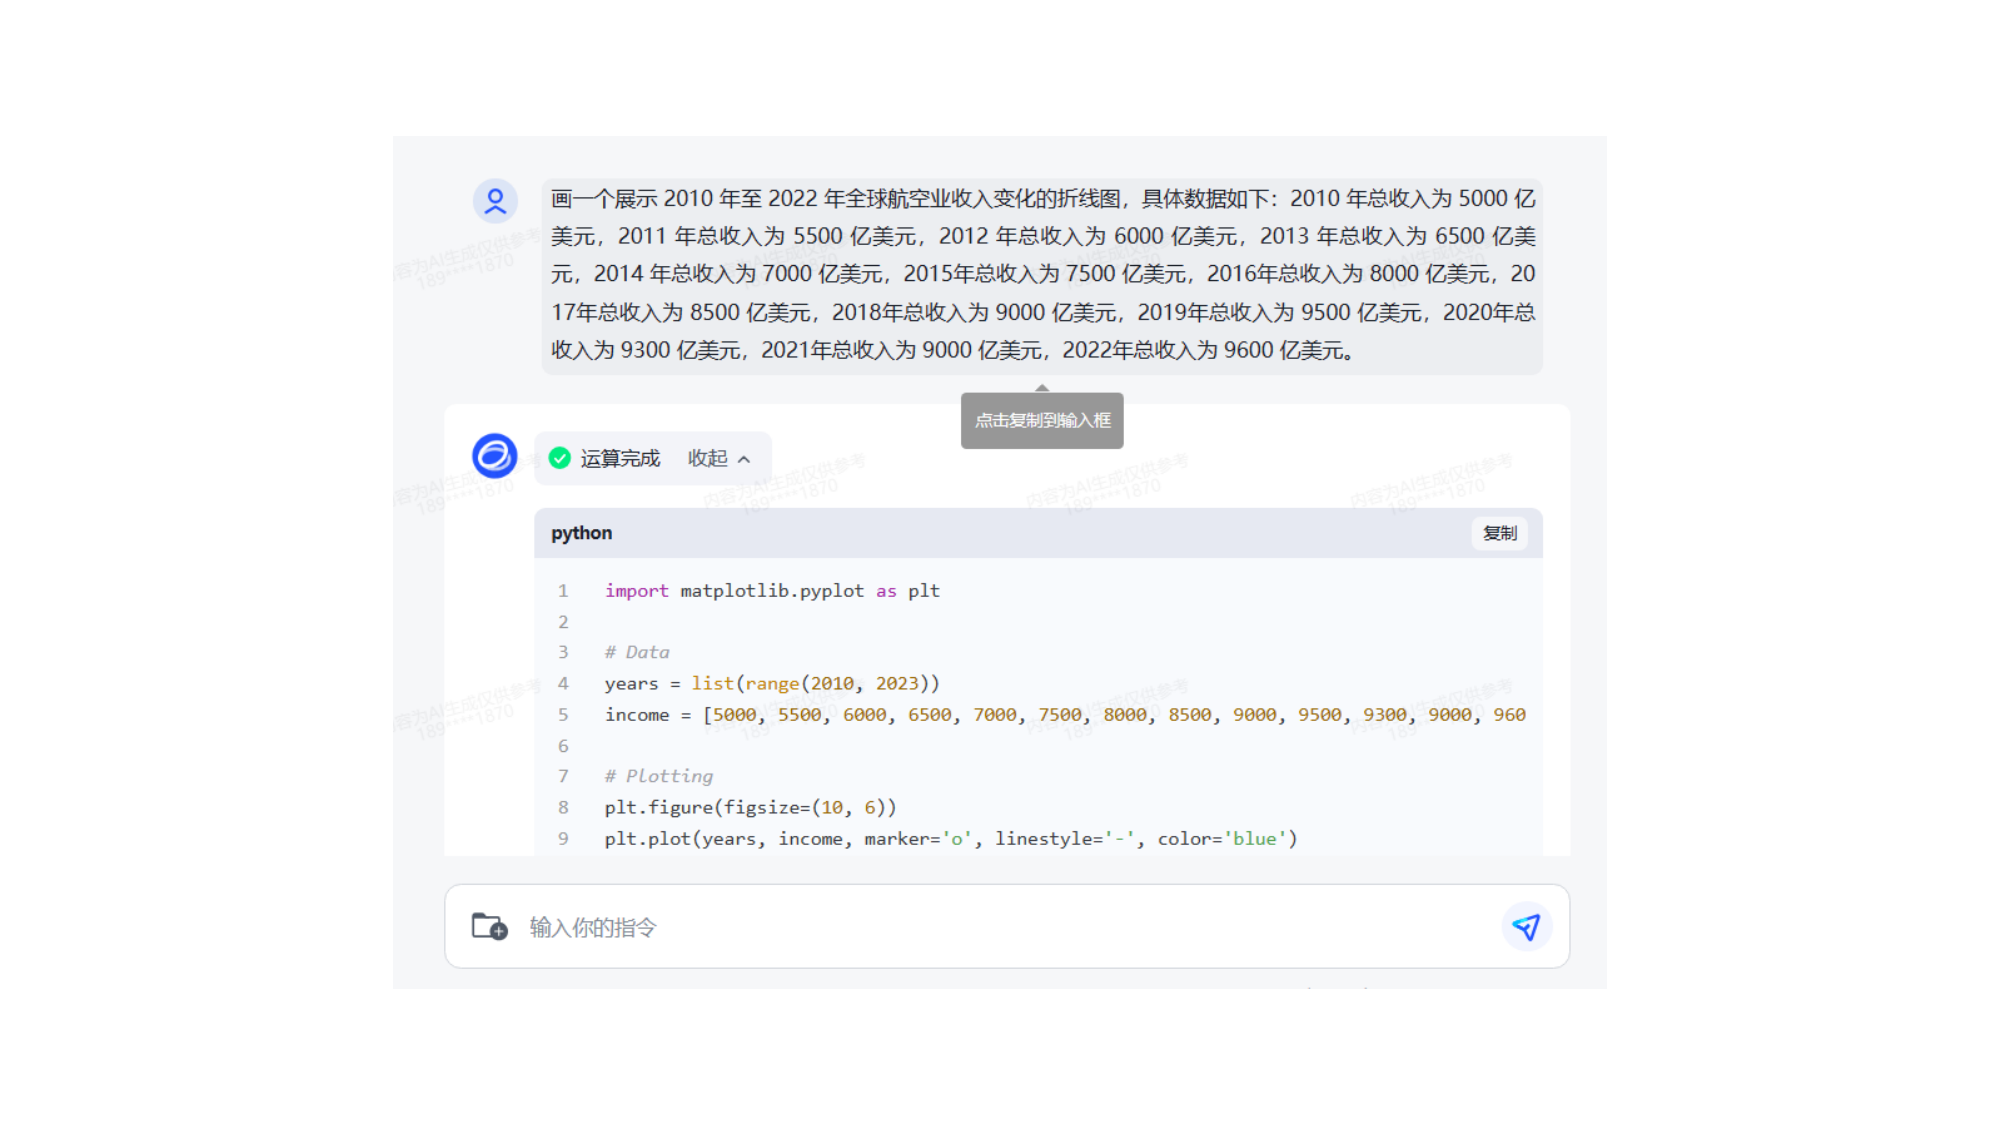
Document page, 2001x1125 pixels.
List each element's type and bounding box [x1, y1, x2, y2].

picture [393, 136, 1607, 989]
